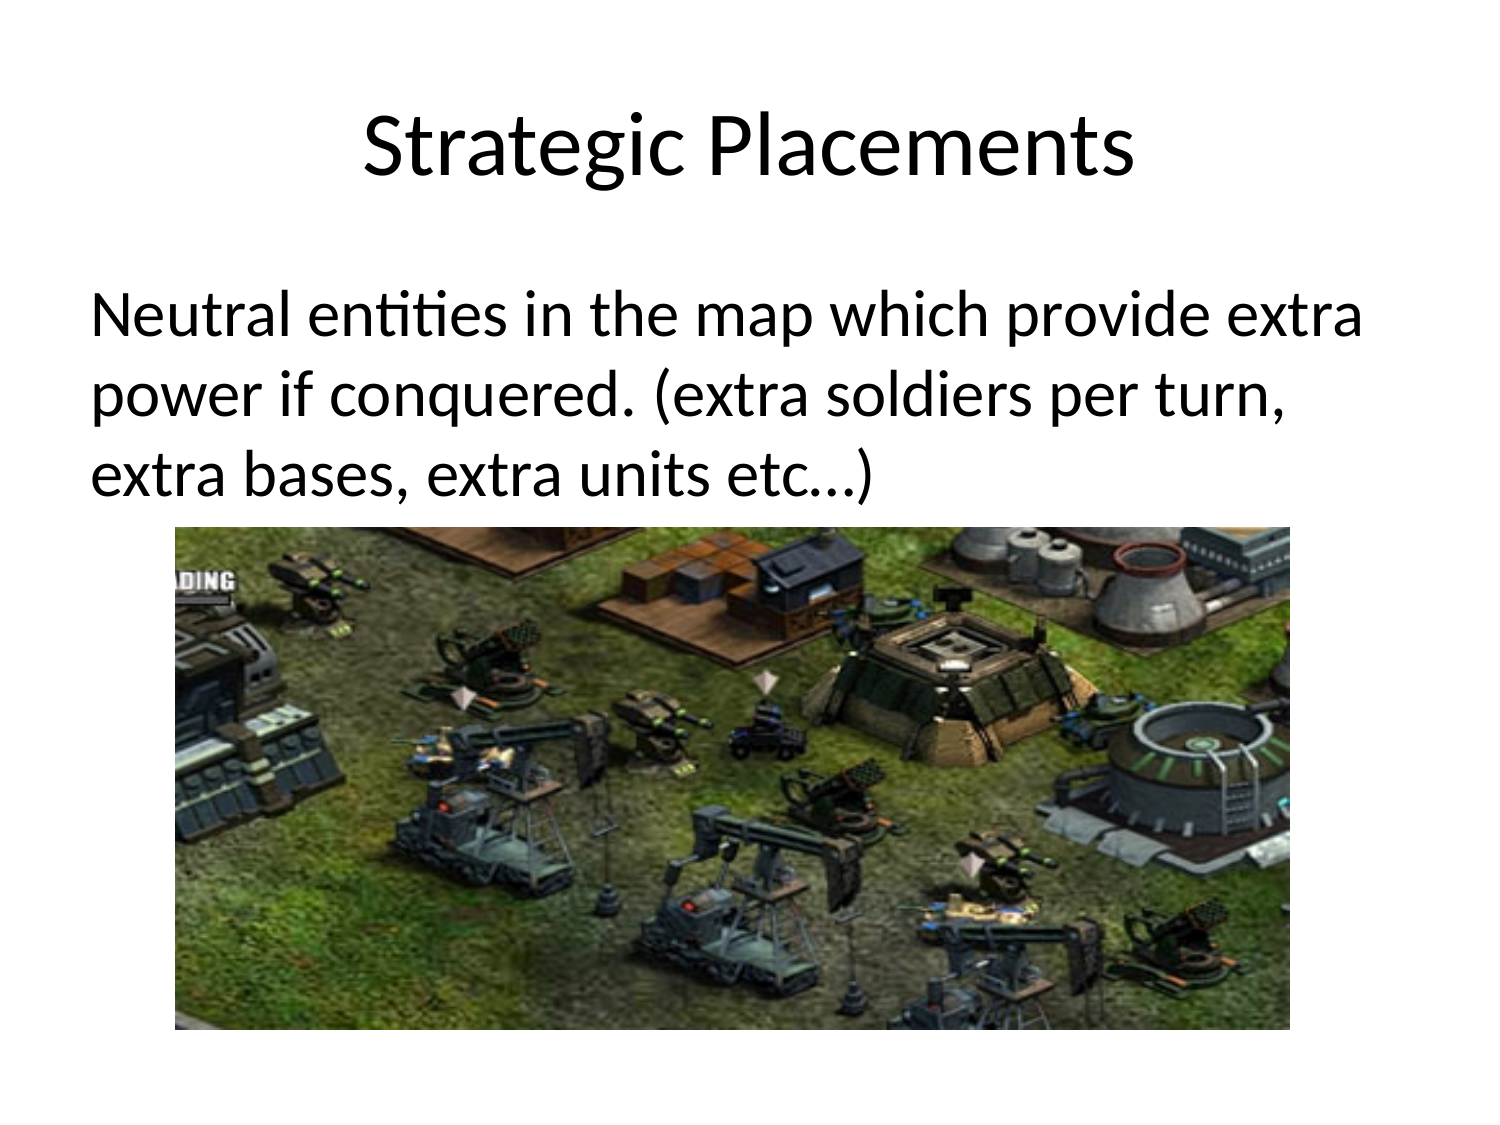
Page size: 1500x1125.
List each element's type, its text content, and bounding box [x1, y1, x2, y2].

title Strategic Placements [75, 45, 1425, 233]
list Neutral entities in the map which provide extra power if conquered. (extra soldiers per turn, extra bases, extra units etc…) [75, 262, 1425, 557]
picture [175, 527, 1290, 1030]
